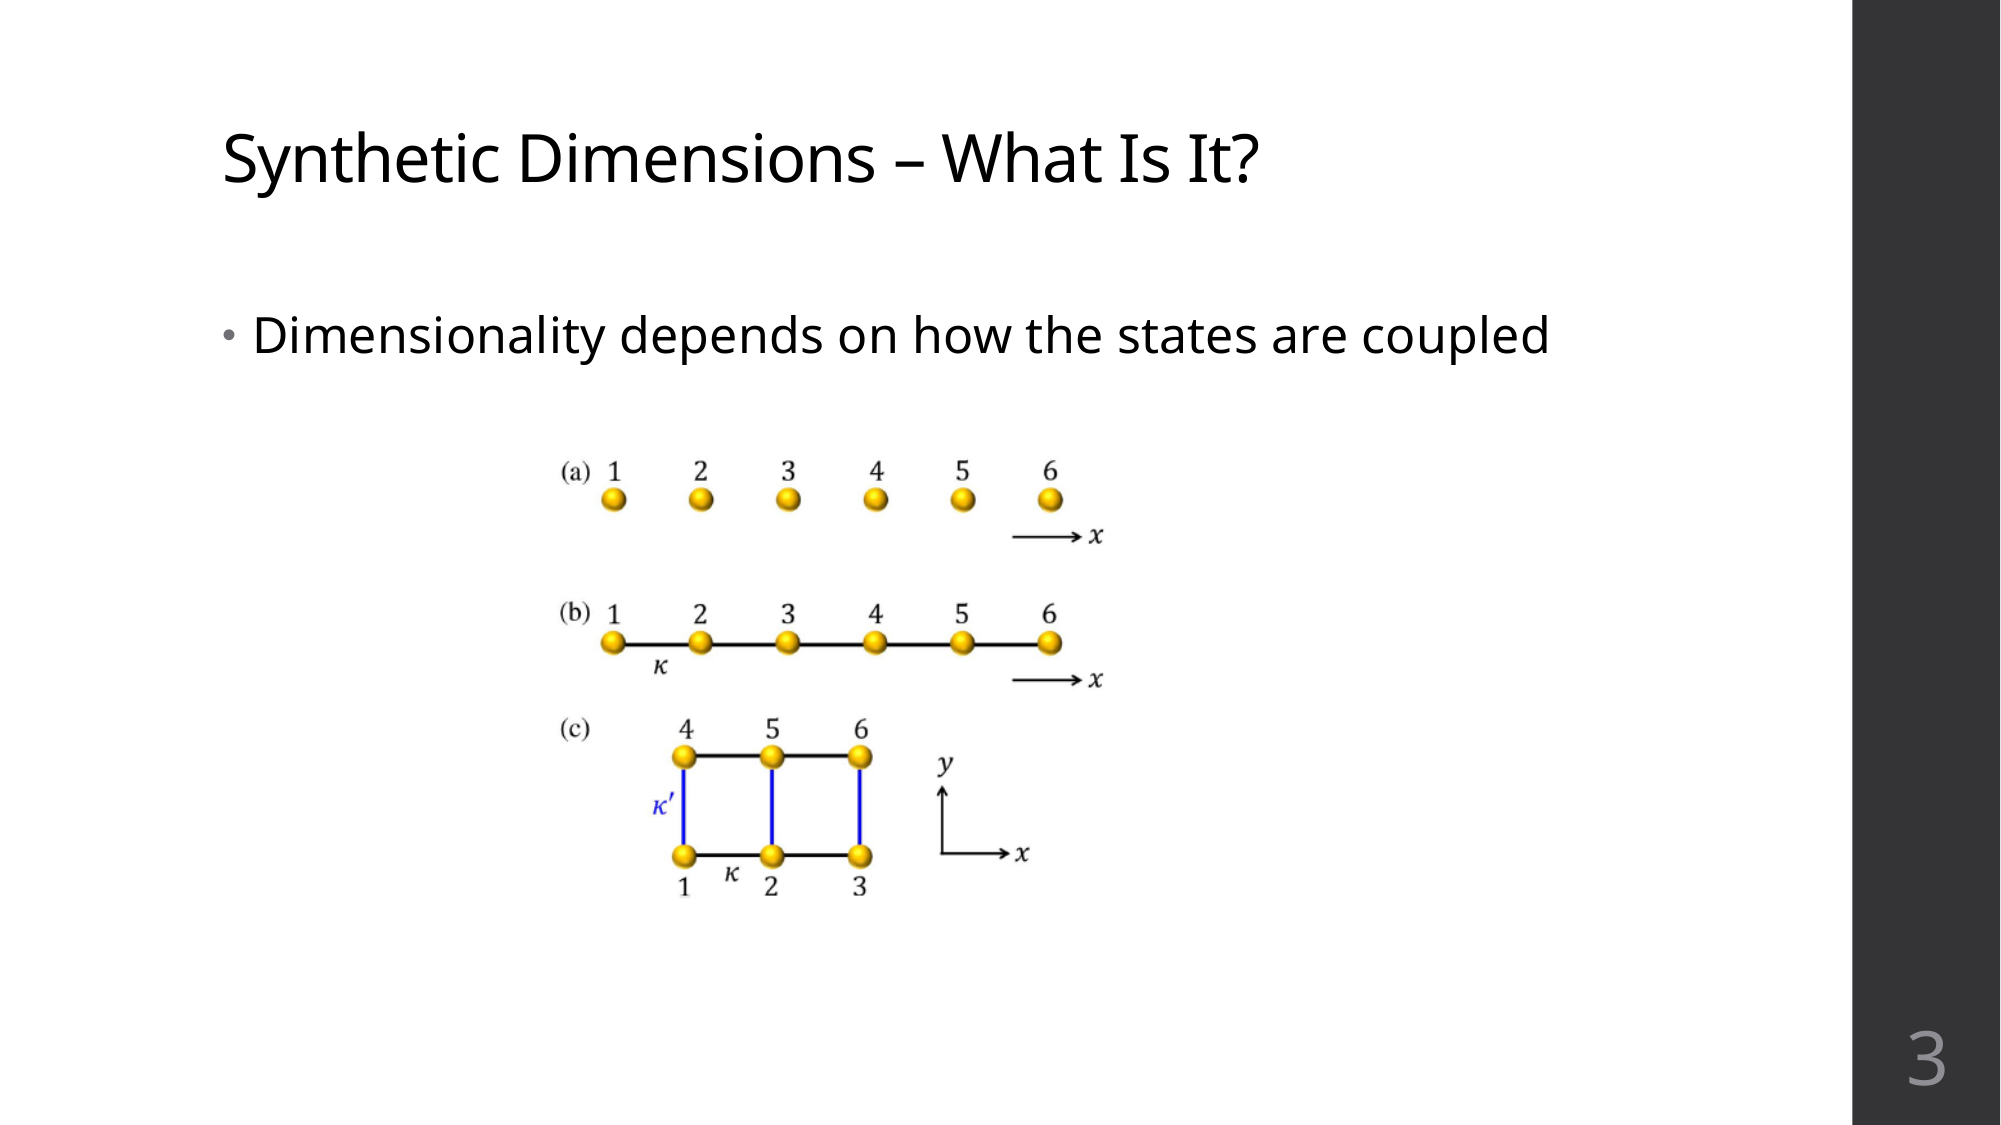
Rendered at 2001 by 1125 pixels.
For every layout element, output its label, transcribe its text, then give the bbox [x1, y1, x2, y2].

title Synthetic Dimensions – What Is It? [206, 60, 1797, 205]
list Dimensionality depends on how the states are coupled [206, 299, 1617, 1014]
slide_number 3 [1852, 1012, 2000, 1110]
picture [478, 409, 1200, 905]
